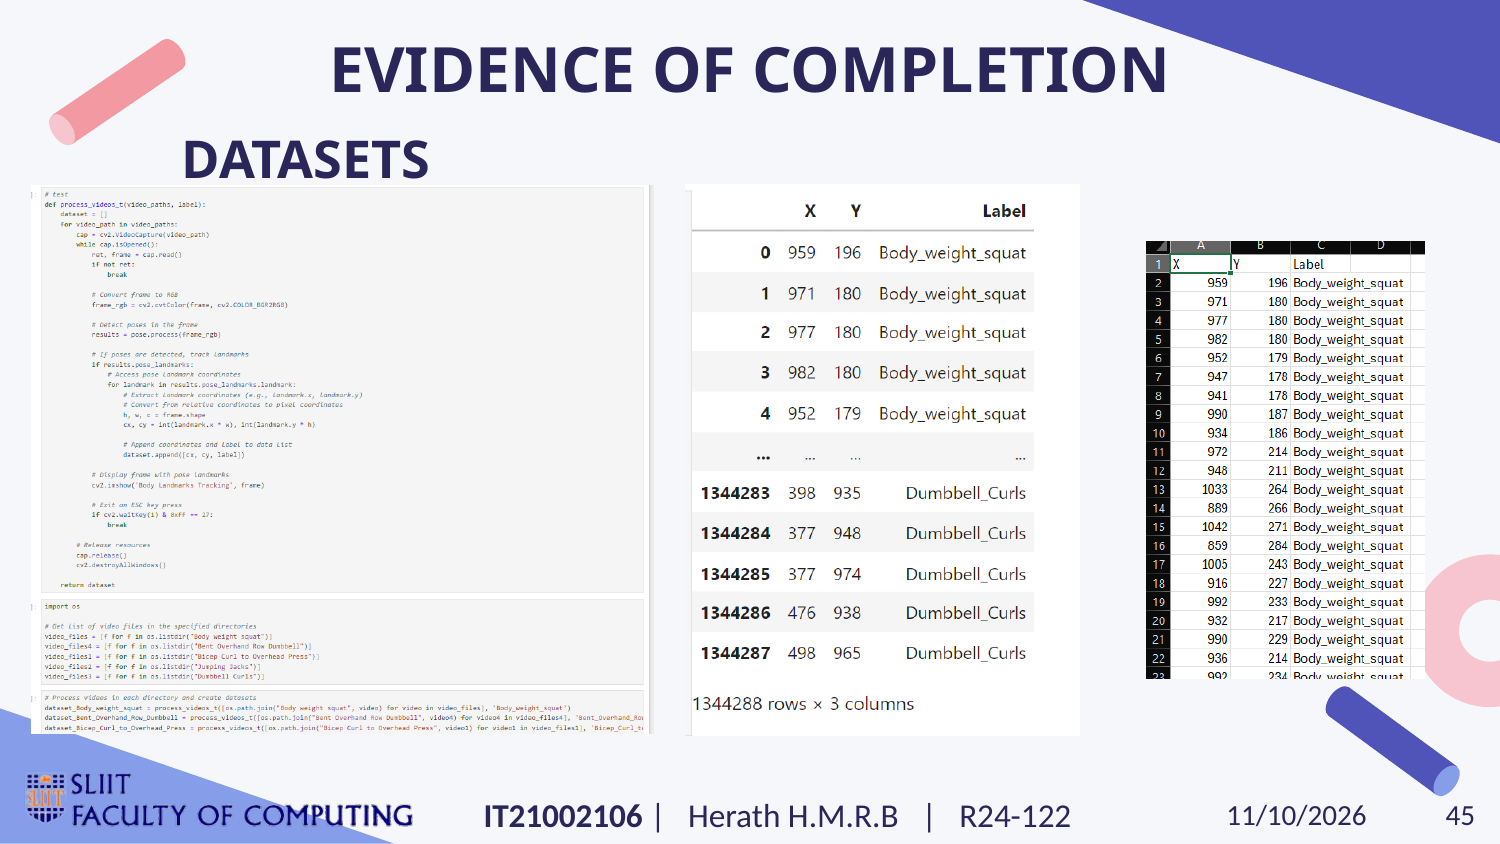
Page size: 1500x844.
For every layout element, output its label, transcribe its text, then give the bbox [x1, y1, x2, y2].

picture [30, 184, 655, 735]
slide_number 45 [1424, 783, 1491, 844]
title EVIDENCE OF COMPLETION [118, 15, 1382, 109]
picture [1145, 241, 1425, 679]
picture [0, 736, 422, 844]
text_box DATASETS [129, 111, 483, 183]
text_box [49, 33, 186, 151]
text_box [1324, 682, 1461, 800]
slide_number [1196, 784, 1397, 844]
text_box IT21002106 | Herath H.M.R.B | R24-122 [466, 782, 1299, 844]
picture [685, 184, 1080, 736]
